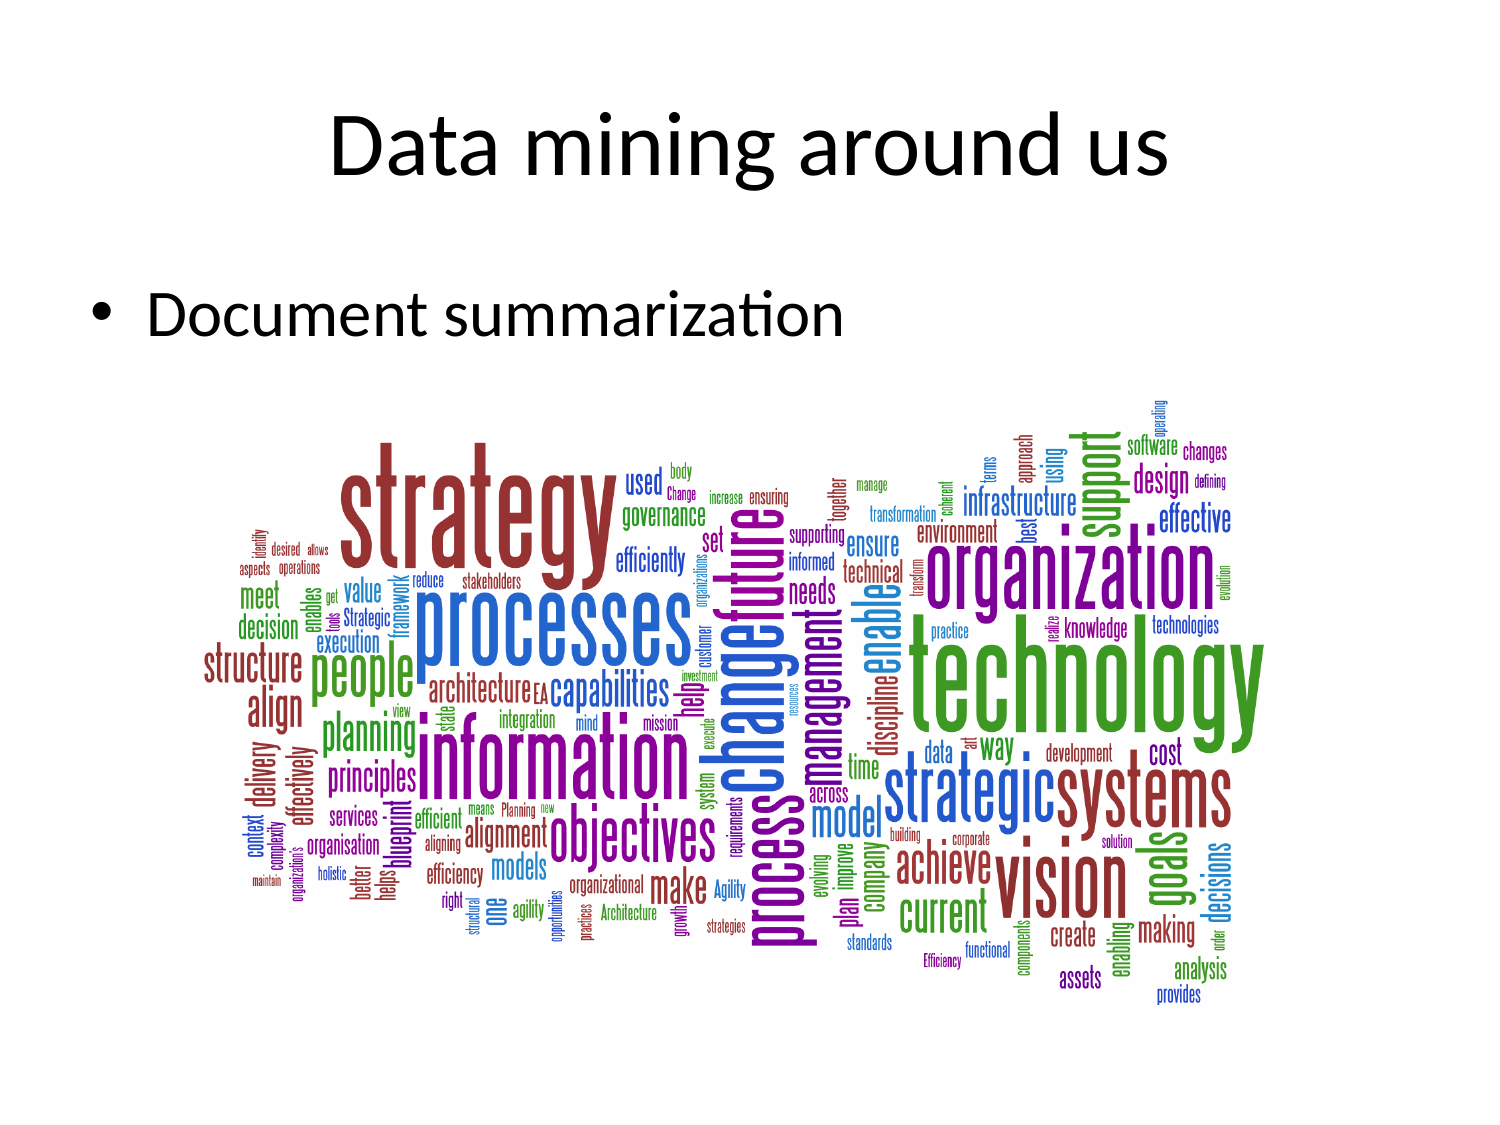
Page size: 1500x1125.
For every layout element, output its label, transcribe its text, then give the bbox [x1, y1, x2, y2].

title Data mining around us [75, 45, 1425, 233]
picture [200, 398, 1265, 1006]
list Document summarization [75, 262, 1425, 1005]
